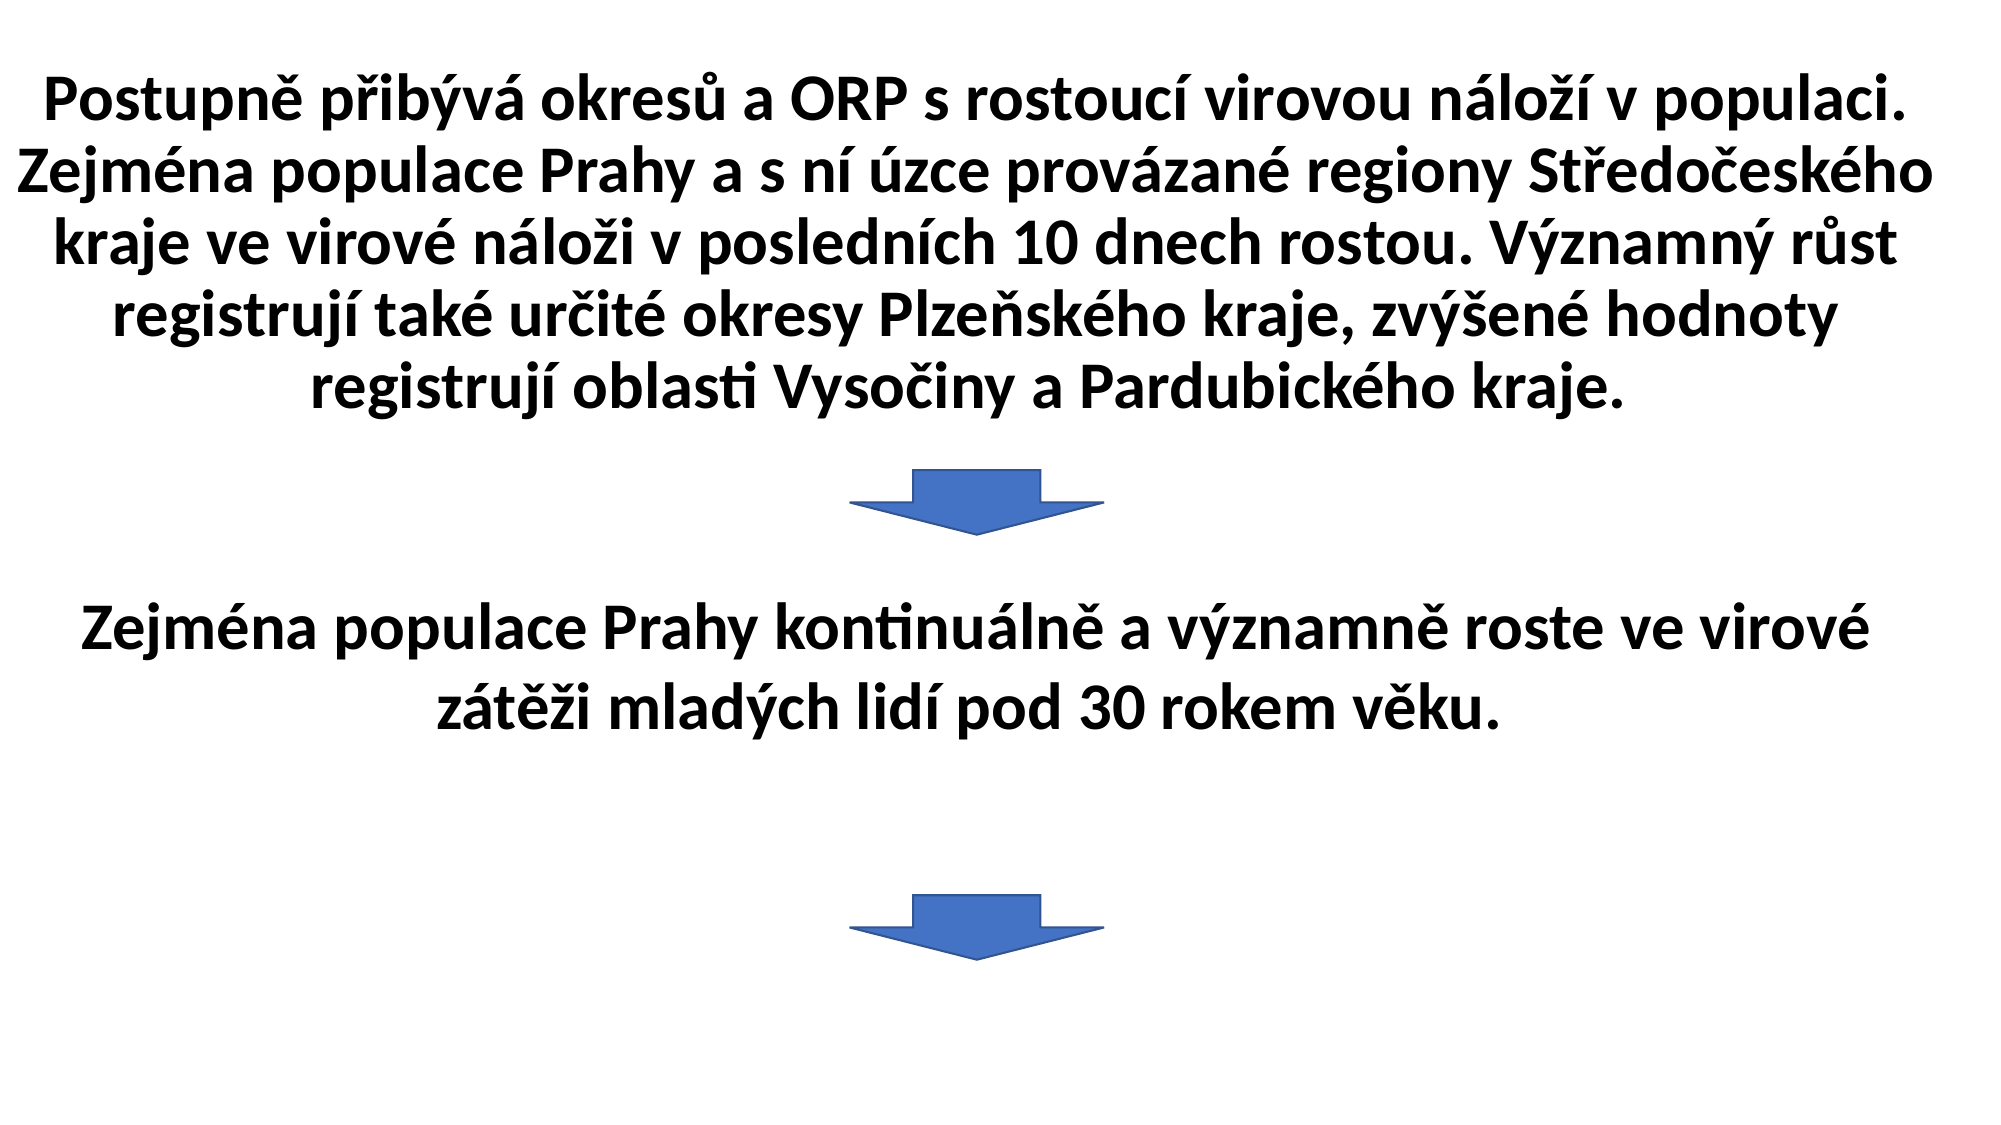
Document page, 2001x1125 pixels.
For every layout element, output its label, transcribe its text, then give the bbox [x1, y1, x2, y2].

text_box [849, 469, 1105, 536]
text_box Postupně přibývá okresů a ORP s rostoucí virovou náloží v populaci. Zejména populace Prahy a s ní úzce provázané regiony Středočeského kraje ve virové náloži v posledních 10 dnech rostou. Významný růst registrují také určité okresy Plzeňského kraje, zvýšené hodnoty registrují oblasti Vysočiny a Pardubického kraje. Zejména populace Prahy kontinuálně a významně roste ve virové zátěži mladých lidí pod 30 rokem věku. [0, 55, 1954, 750]
text_box [849, 894, 1105, 961]
